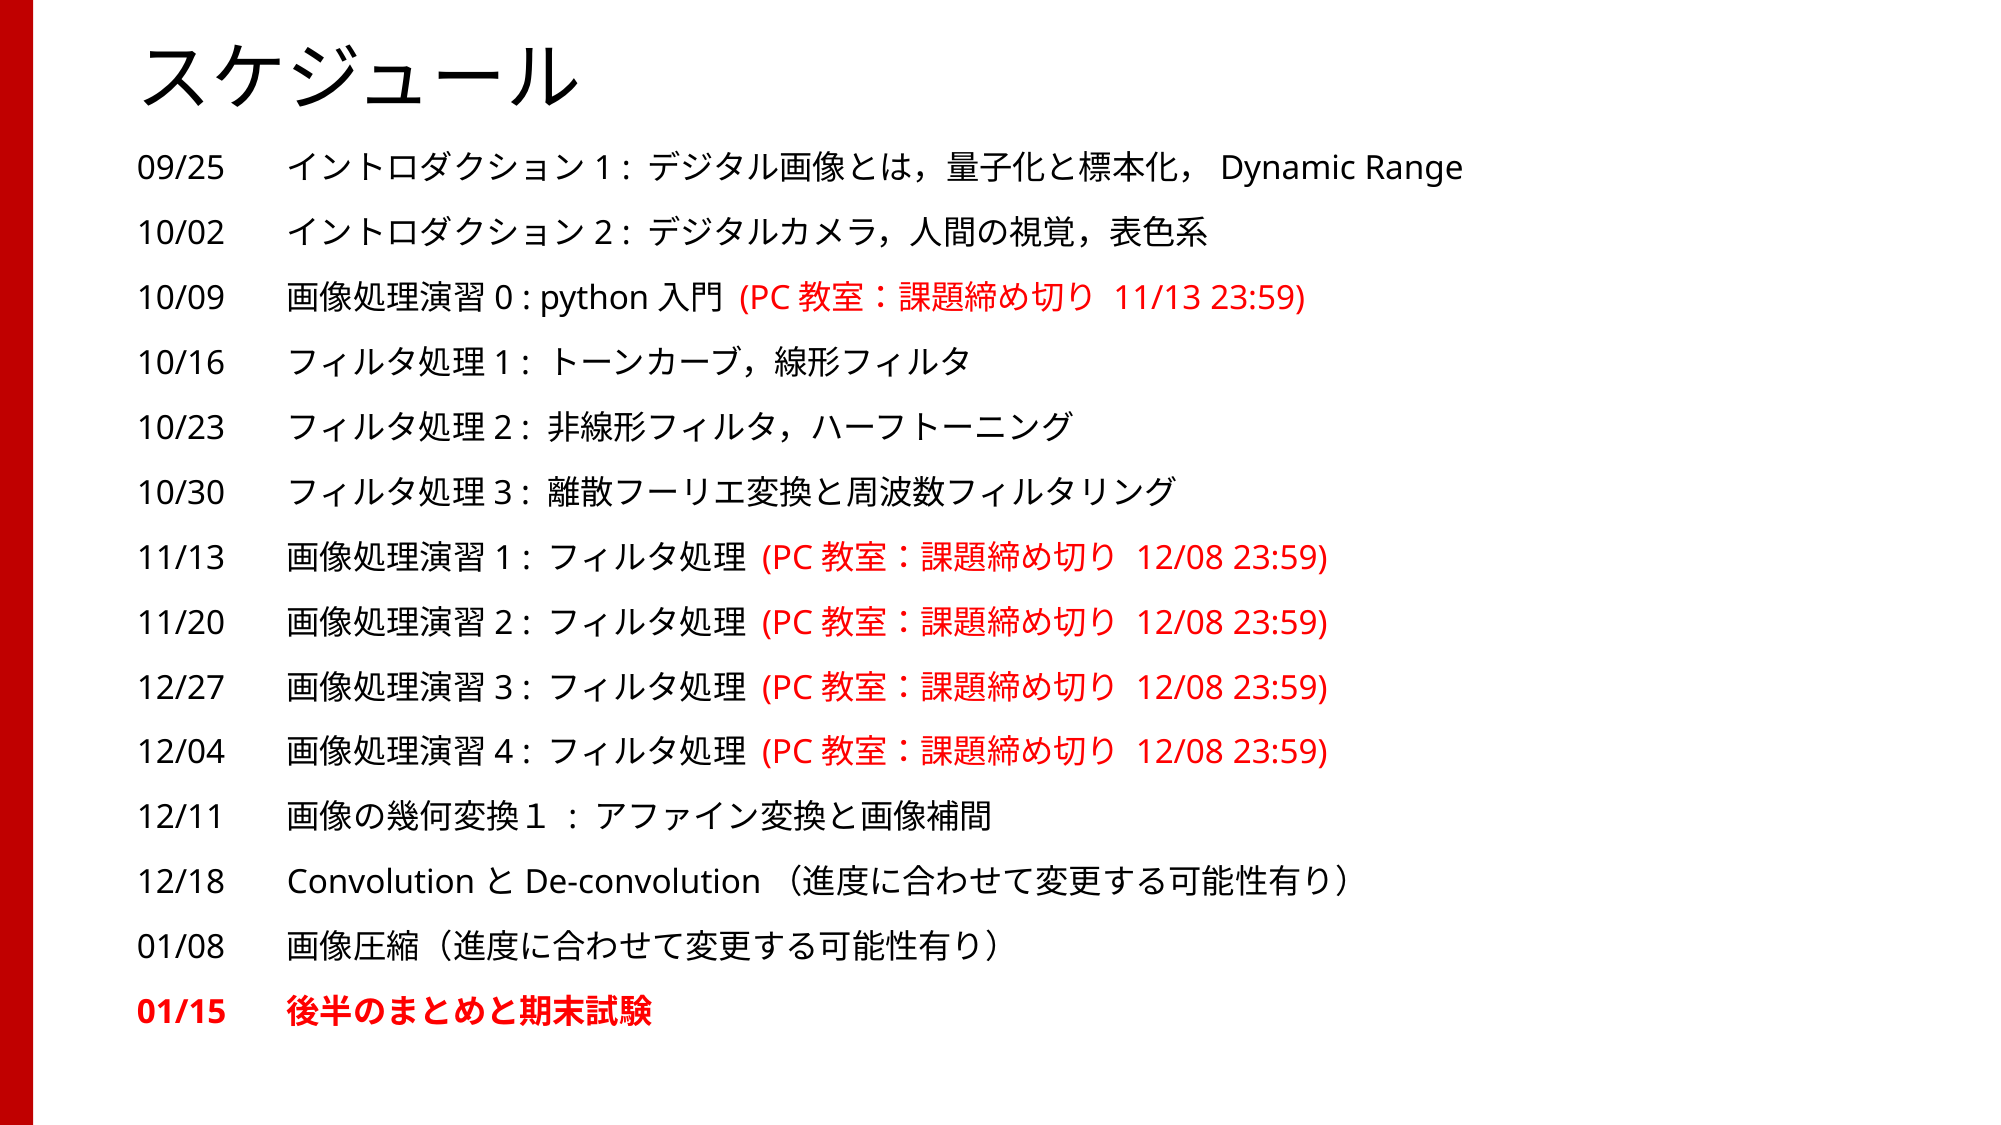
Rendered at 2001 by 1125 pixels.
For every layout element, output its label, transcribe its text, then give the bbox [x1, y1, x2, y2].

list 09/25 イントロダクション1 : デジタル画像とは，量子化と標本化，Dynamic Range 10/02 イントロダクション2 : デジタルカメラ，人間の視覚，表色系 10/09 画像処理演習0 : python入門 (PC教室：課題締め切り 11/13 23:59) 10/16 フィルタ処理1 : トーンカーブ，線形フィルタ 10/23 フィルタ処理2 : 非線形フィルタ，ハーフトーニング 10/30 フィルタ処理3 : 離散フーリエ変換と周波数フィルタリング 11/13 画像処理演習1 : フィルタ処理 (PC教室：課題締め切り 12/08 23:59) 11/20 画像処理演習2 : フィルタ処理 (PC教室：課題締め切り 12/08 23:59) 12/27 画像処理演習3 : フィルタ処理 (PC教室：課題締め切り 12/08 23:59) 12/04 画像処理演習4 : フィルタ処理 (PC教室：課題締め切り 12/08 23:59) 12/11 画像の幾何変換１ : アファイン変換と画像補間 12/18 ConvolutionとDe-convolution（進度に合わせて変更する可能性有り） 01/08 画像圧縮（進度に合わせて変更する可能性有り） 01/15 後半のまとめと期末試験 [121, 139, 1823, 1125]
title スケジュール [121, 20, 1716, 139]
